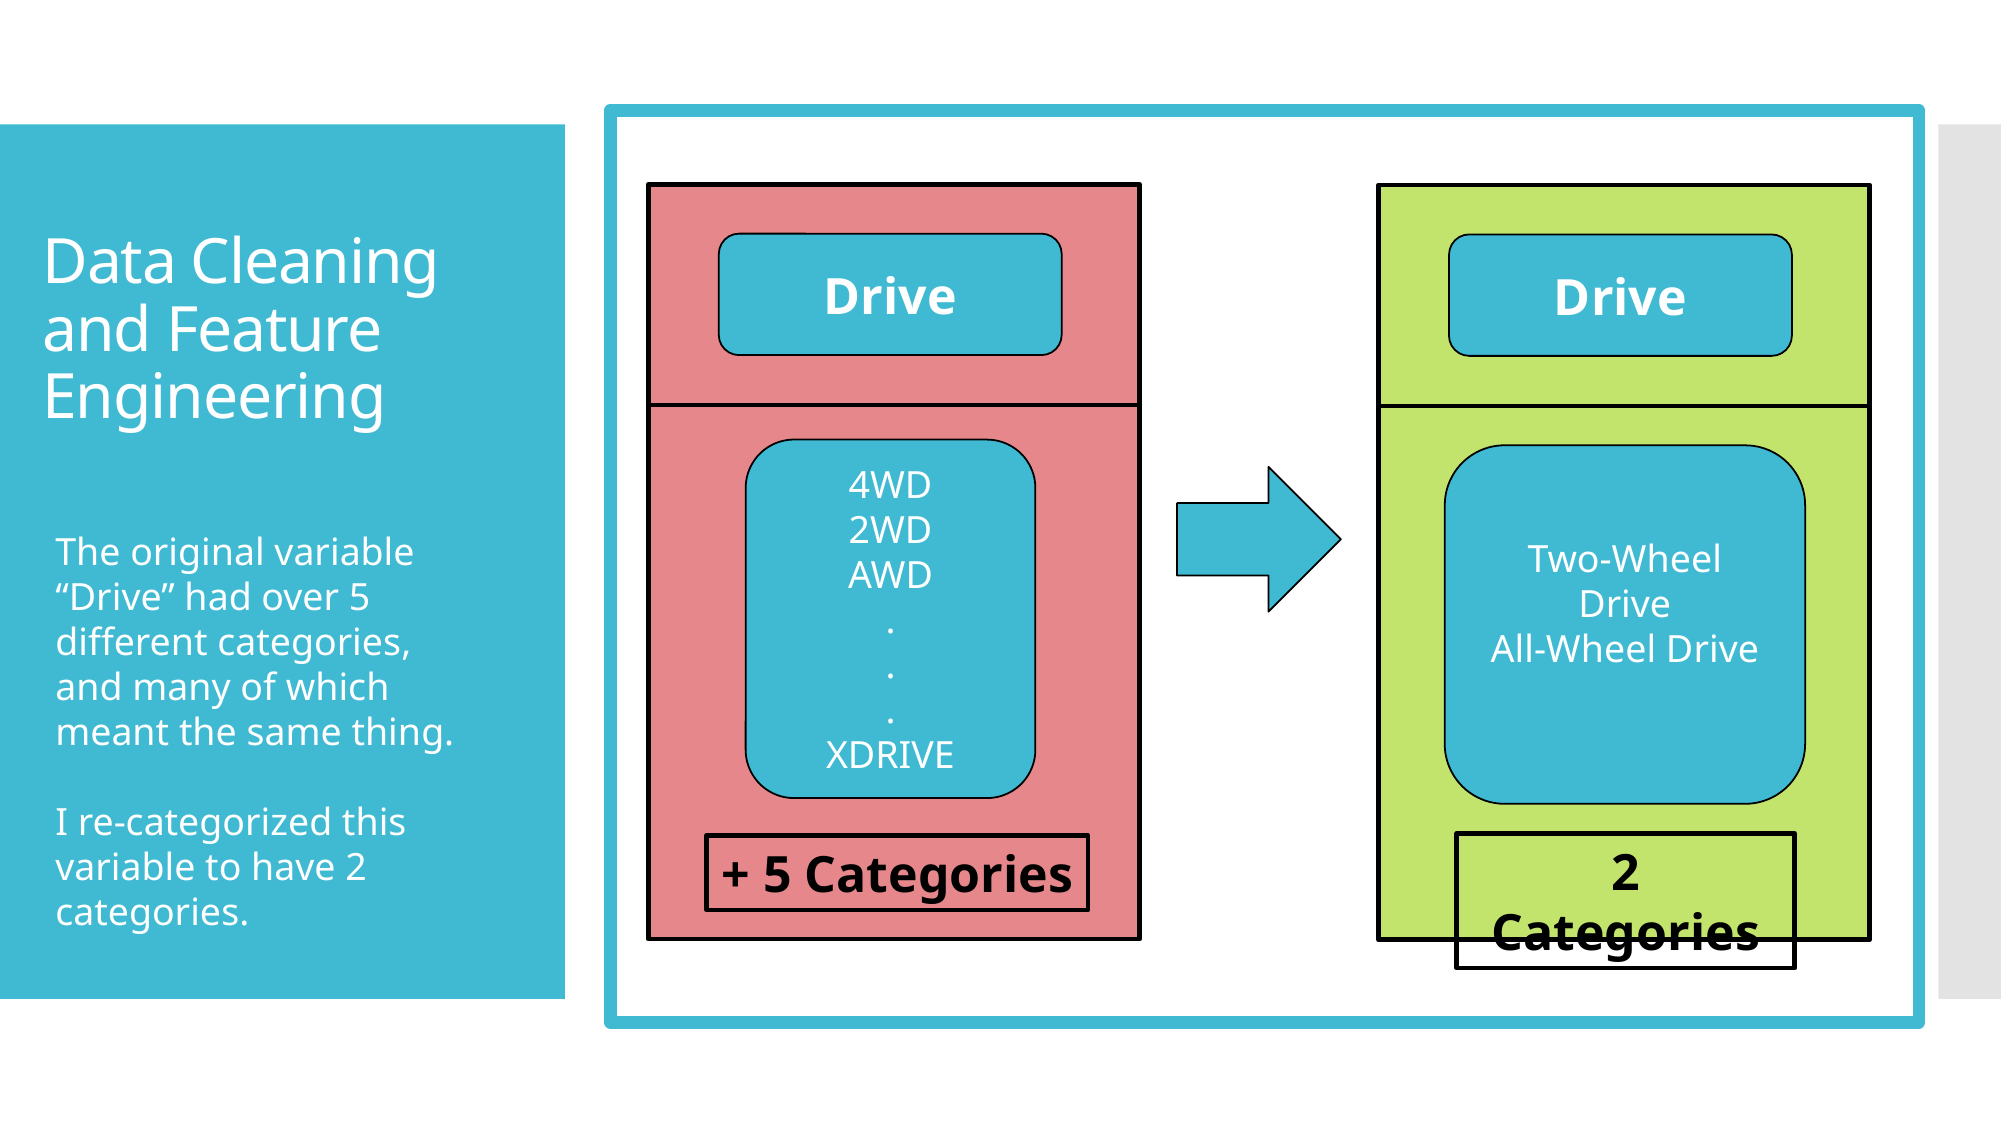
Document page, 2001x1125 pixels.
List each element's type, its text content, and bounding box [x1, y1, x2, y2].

text_box The original variable “Drive” had over 5 different categories, and many of which meant the same thing. I re-categorized this variable to have 2 categories. [40, 520, 499, 941]
text_box [610, 110, 1919, 1023]
text_box Data Cleaning and Feature Engineering [27, 195, 512, 467]
